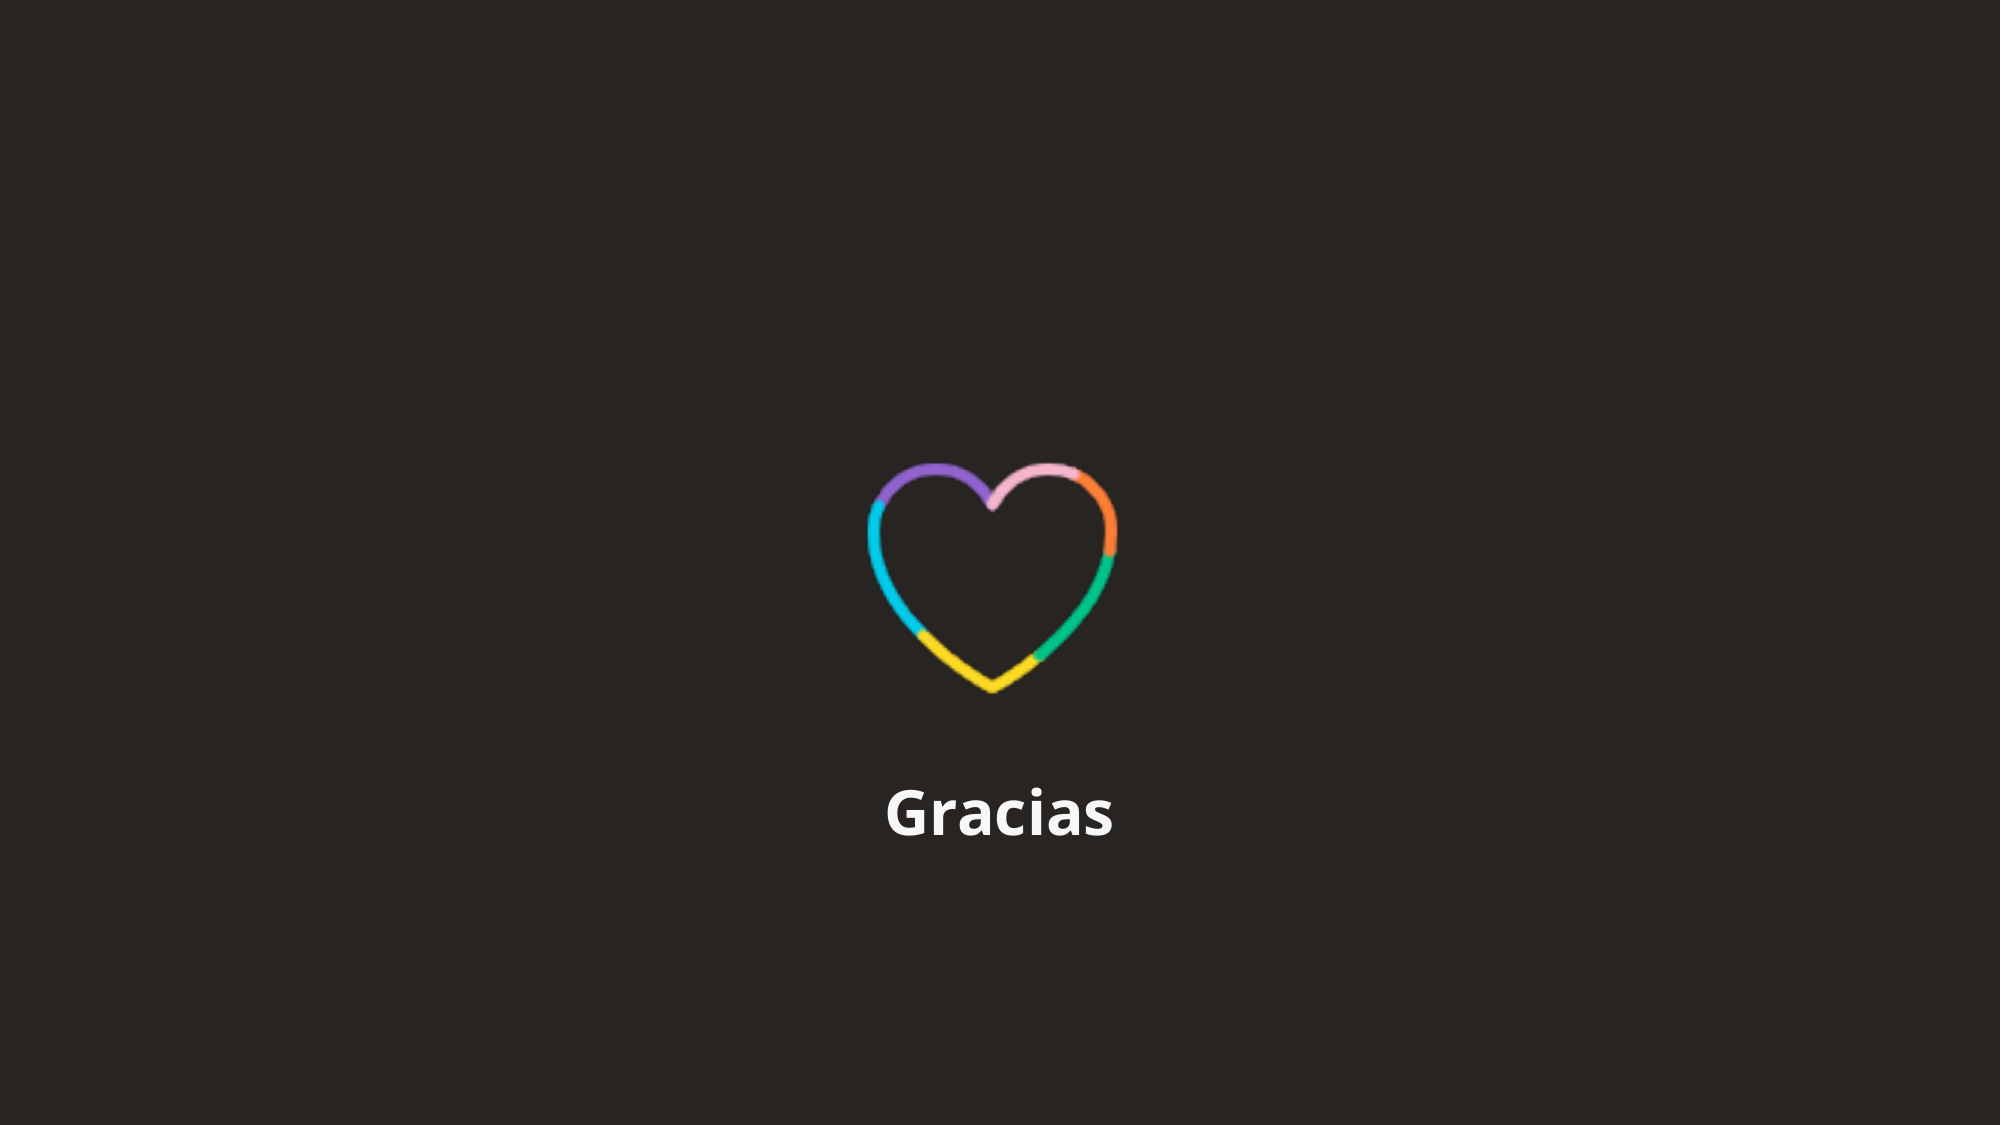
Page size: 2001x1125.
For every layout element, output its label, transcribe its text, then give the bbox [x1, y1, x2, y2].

text_box Gracias [870, 765, 1130, 856]
picture [843, 420, 1144, 720]
